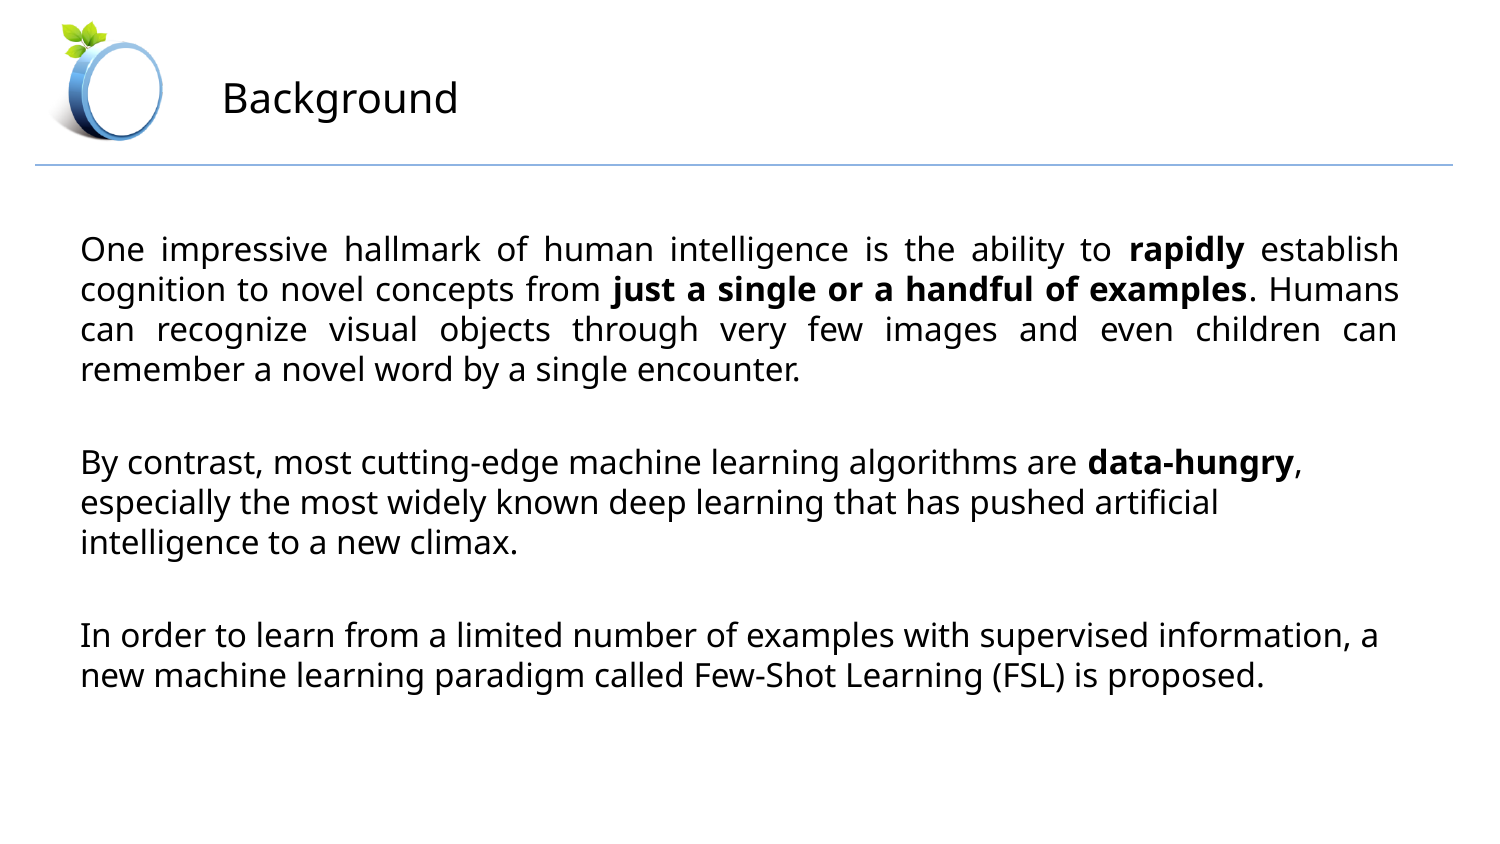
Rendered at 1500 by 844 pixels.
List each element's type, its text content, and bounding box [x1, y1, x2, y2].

picture [29, 20, 174, 154]
title Background [206, 43, 1425, 151]
list One impressive hallmark of human intelligence is the ability to rapidly establish cognition to novel concepts from just a single or a handful of examples. Humans can recognize visual objects through very few images and even children can remember a novel word by a single encounter. By contrast, most cutting-edge machine learning algorithms are data-hungry, especially the most widely known deep learning that has pushed artificial intelligence to a new climax. In order to learn from a limited number of examples with supervised information, a new machine learning paradigm called Few-Shot Learning (FSL) is proposed. [64, 221, 1415, 732]
